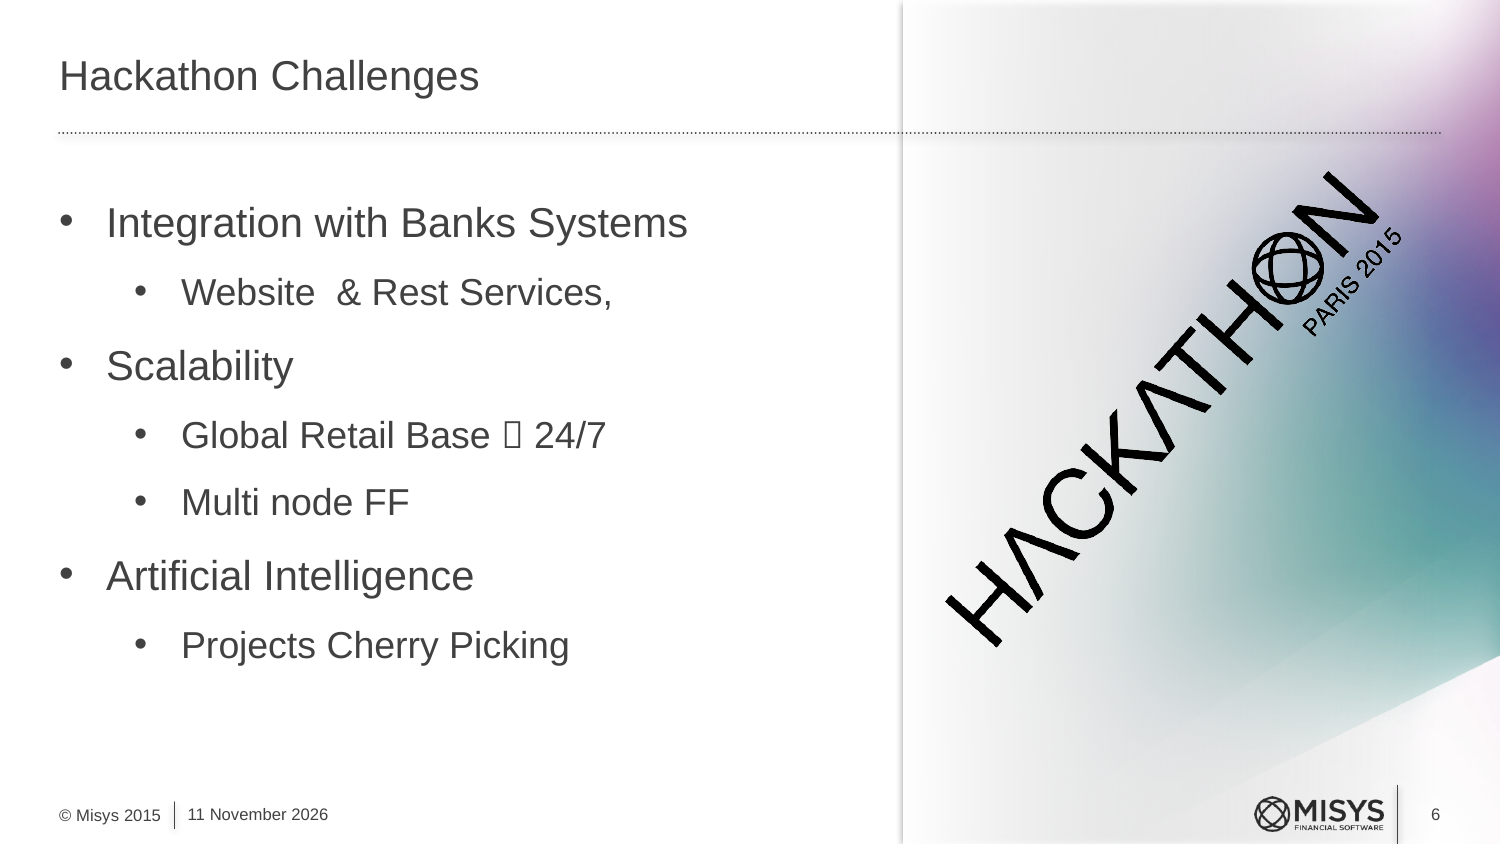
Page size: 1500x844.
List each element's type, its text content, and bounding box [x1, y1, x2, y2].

picture [1254, 796, 1384, 832]
slide_number [1336, 0, 1363, 4]
footer © Misys 2015 [59, 796, 187, 832]
picture [868, 0, 1500, 844]
slide_number [187, 796, 430, 832]
slide_number 6 [1397, 784, 1441, 844]
title Hackathon Challenges [59, 29, 1441, 119]
text_box Integration with Banks Systems Website & Rest Services, Scalability Global Retail Base  24/7 Multi node FF Artificial Intelligence Projects Cherry Picking [59, 170, 1145, 666]
